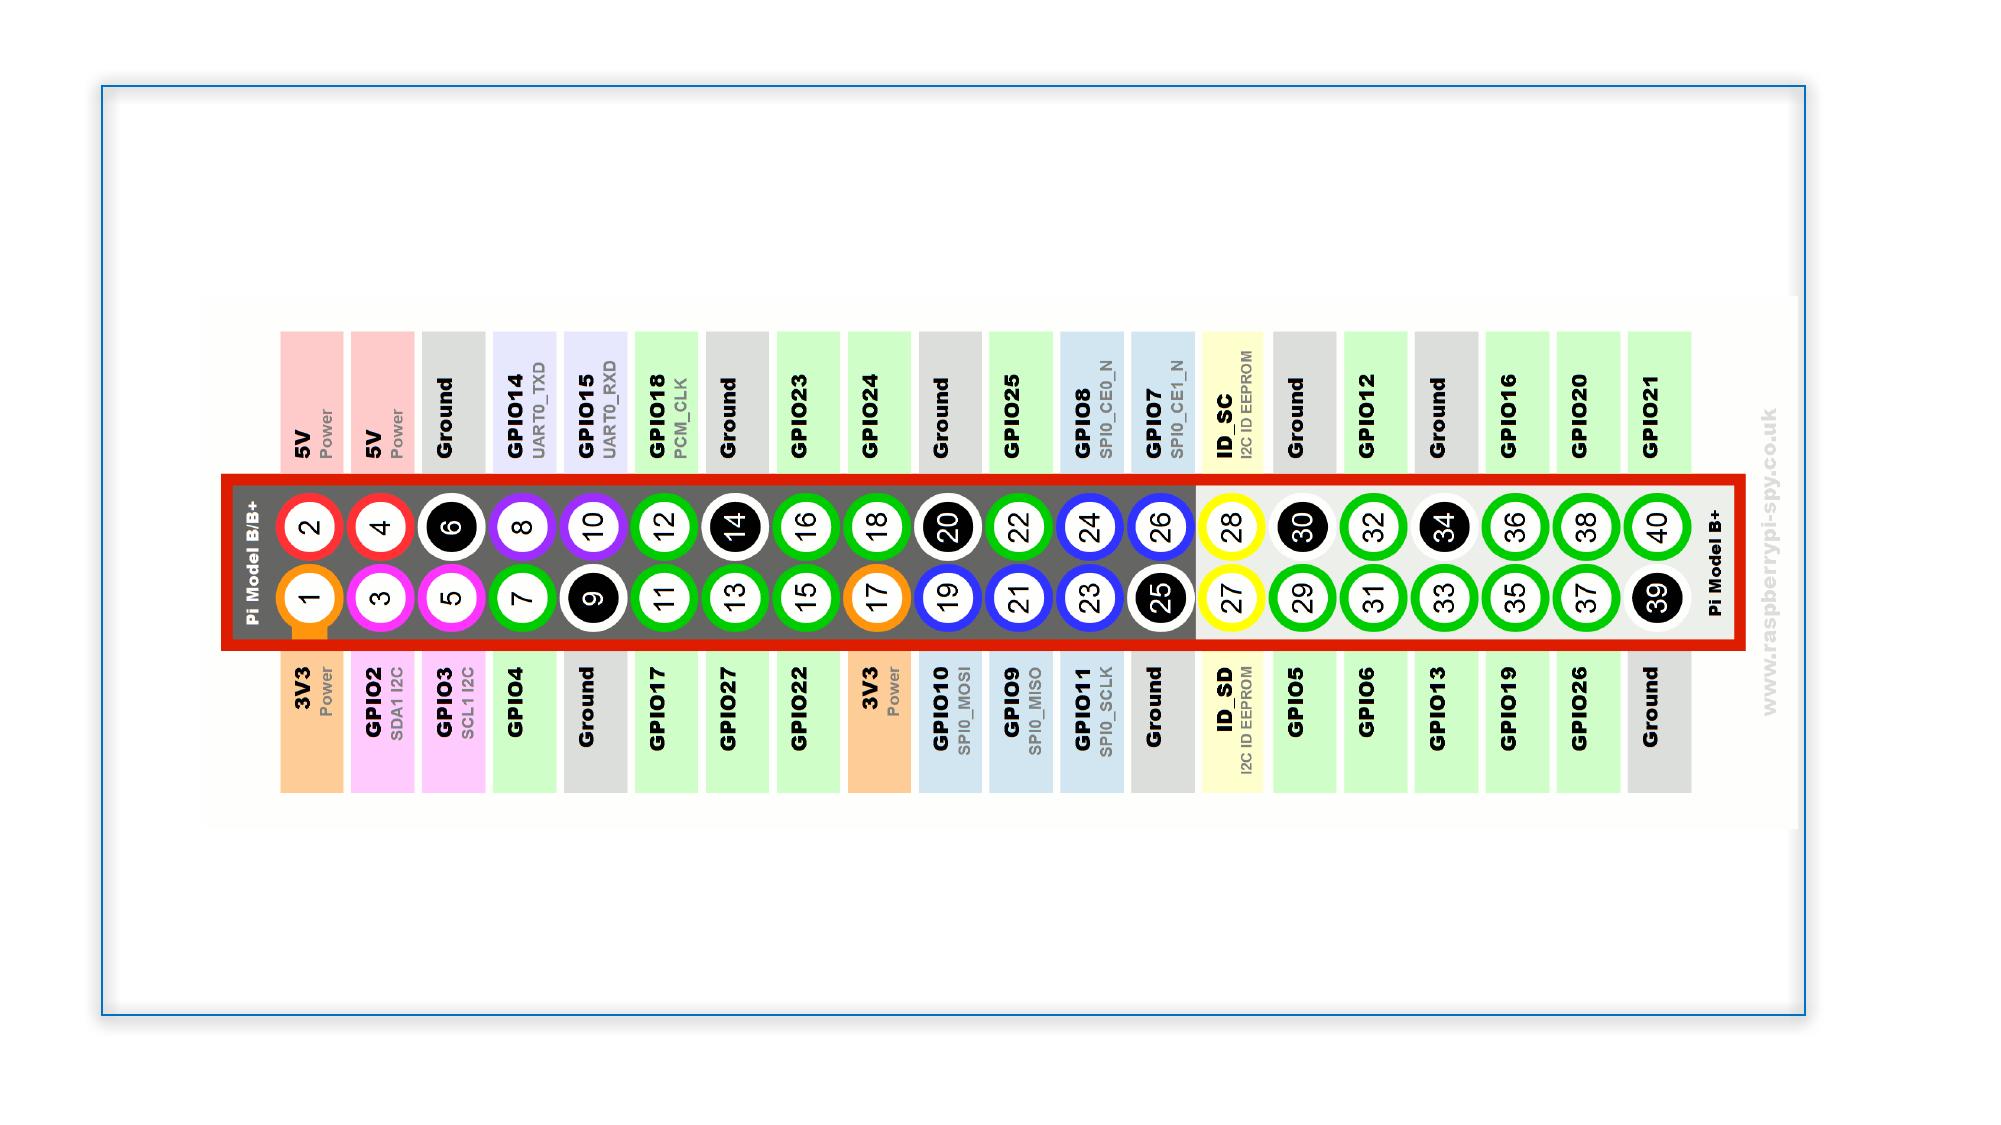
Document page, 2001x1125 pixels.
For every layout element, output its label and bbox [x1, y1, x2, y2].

text_box [101, 85, 1806, 1016]
picture [202, 296, 1798, 829]
